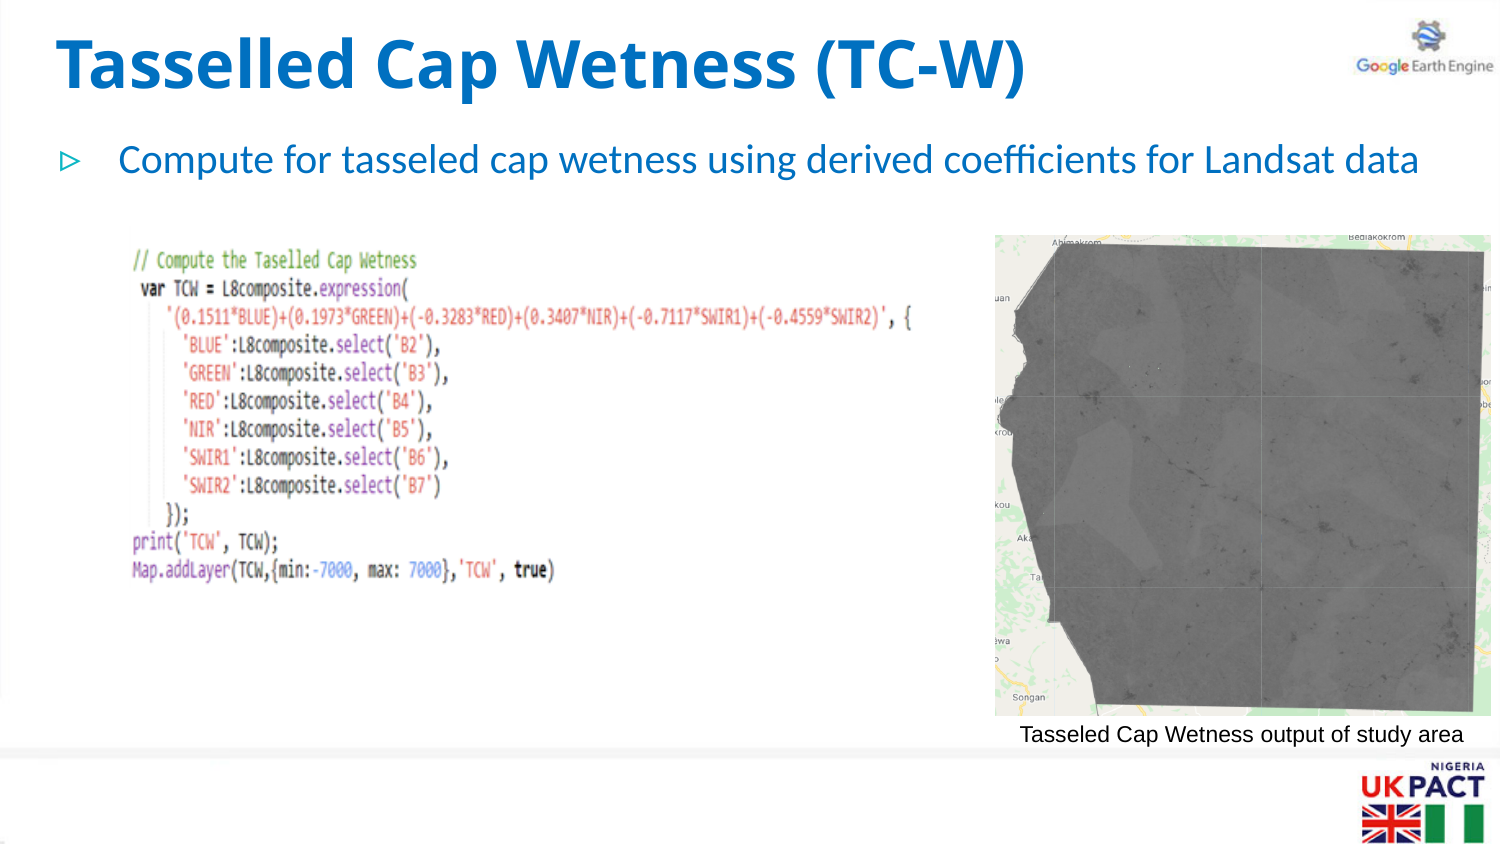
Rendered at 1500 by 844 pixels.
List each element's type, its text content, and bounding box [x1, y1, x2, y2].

picture [0, 0, 1500, 844]
text_box Tasseled Cap Wetness output of study area [1004, 712, 1500, 755]
title Tasselled Cap Wetness (TC-W) [40, 15, 1311, 116]
list Compute for tasseled cap wetness using derived coefficients for Landsat data [28, 116, 1461, 734]
picture [129, 226, 914, 588]
